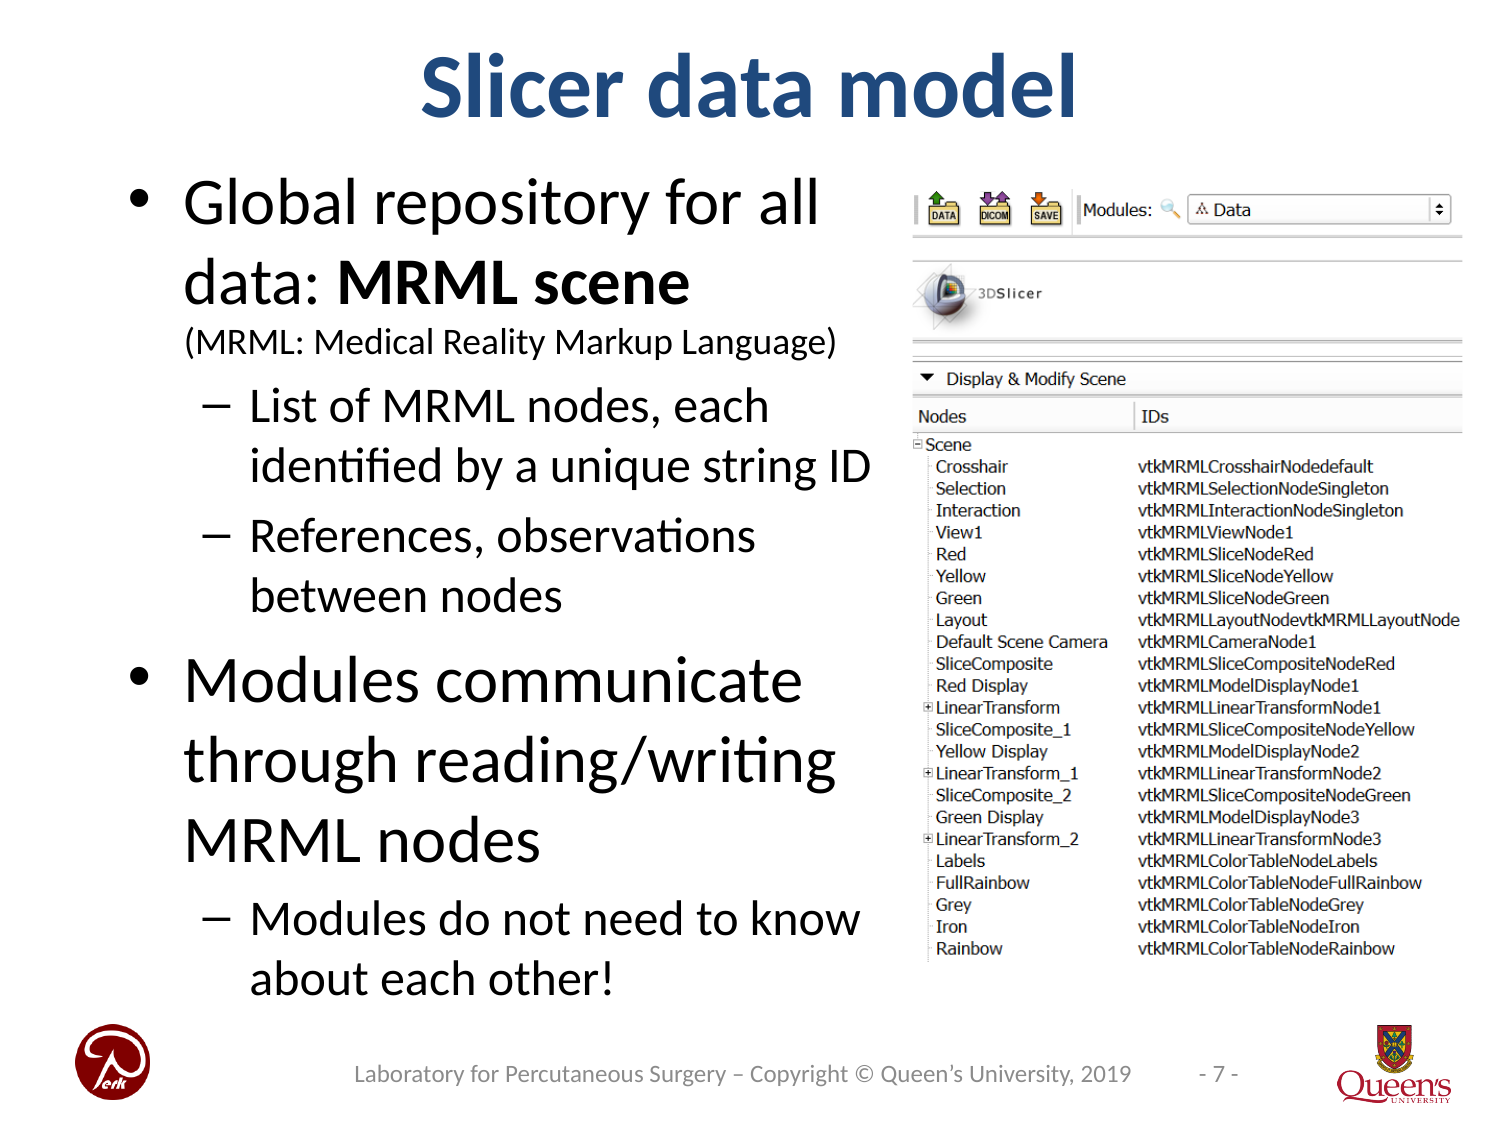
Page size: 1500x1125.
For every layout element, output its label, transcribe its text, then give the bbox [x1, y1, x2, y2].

text_box Global repository for all data: MRML scene (MRML: Medical Reality Markup Language) List of MRML nodes, each identified by a unique string ID References, observations between nodes Modules communicate through reading/writing MRML nodes Modules do not need to know about each other! [112, 163, 913, 938]
slide_number - 7 - [1175, 1042, 1263, 1103]
text_box Slicer data model [74, 0, 1425, 163]
picture [912, 189, 1463, 963]
picture [1337, 1025, 1451, 1103]
picture [75, 1024, 150, 1100]
footer Laboratory for Percutaneous Surgery – Copyright © Queen’s University, 2019 [312, 1042, 1175, 1103]
